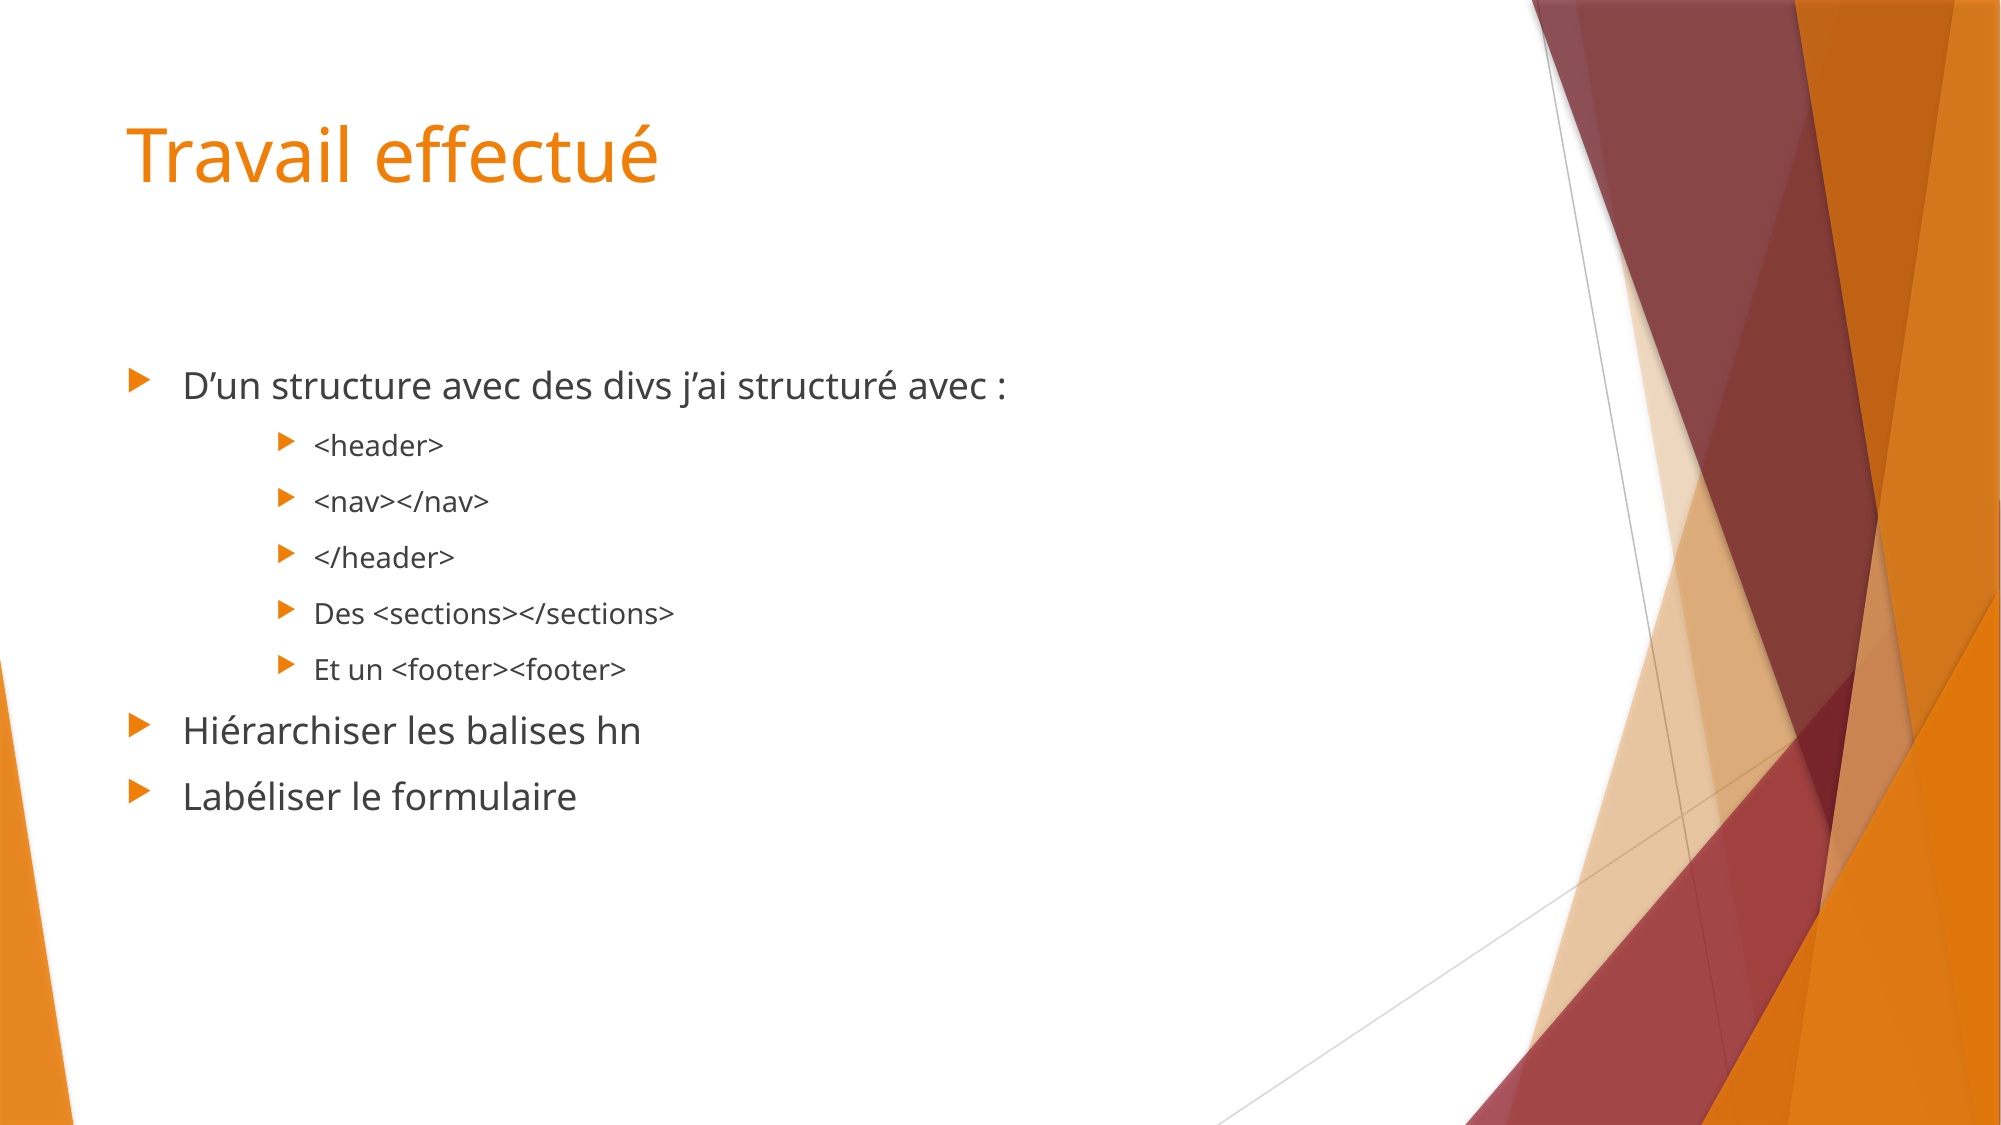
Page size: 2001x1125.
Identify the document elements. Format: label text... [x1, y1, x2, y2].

title Travail effectué [111, 99, 1522, 317]
list D’un structure avec des divs j’ai structuré avec : <header> <nav></nav> </header> Des <sections></sections> Et un <footer><footer> Hiérarchiser les balises hn Labéliser le formulaire [111, 354, 1522, 992]
